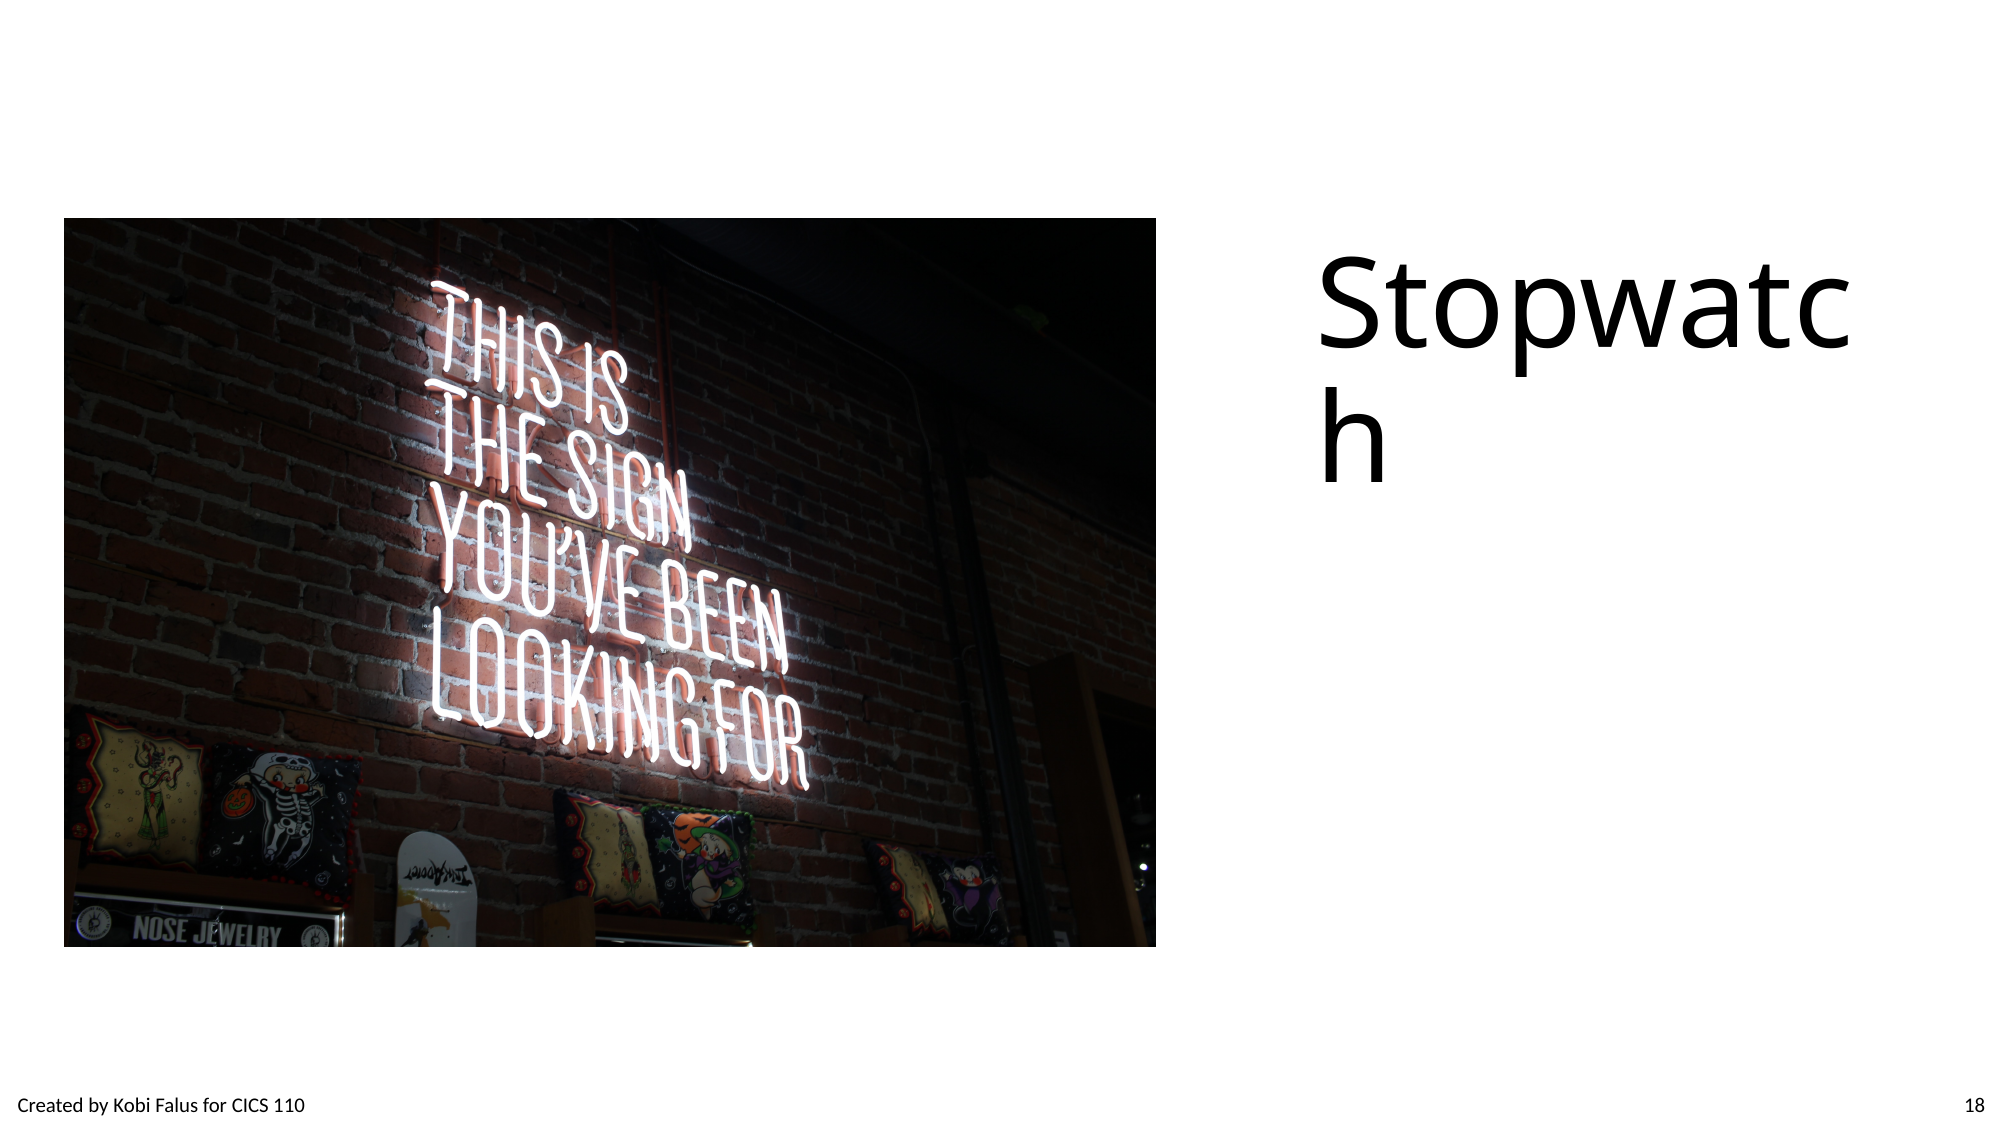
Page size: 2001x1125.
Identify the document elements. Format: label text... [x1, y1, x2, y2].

title Stopwatch [1300, 218, 1884, 518]
picture [64, 218, 1156, 947]
